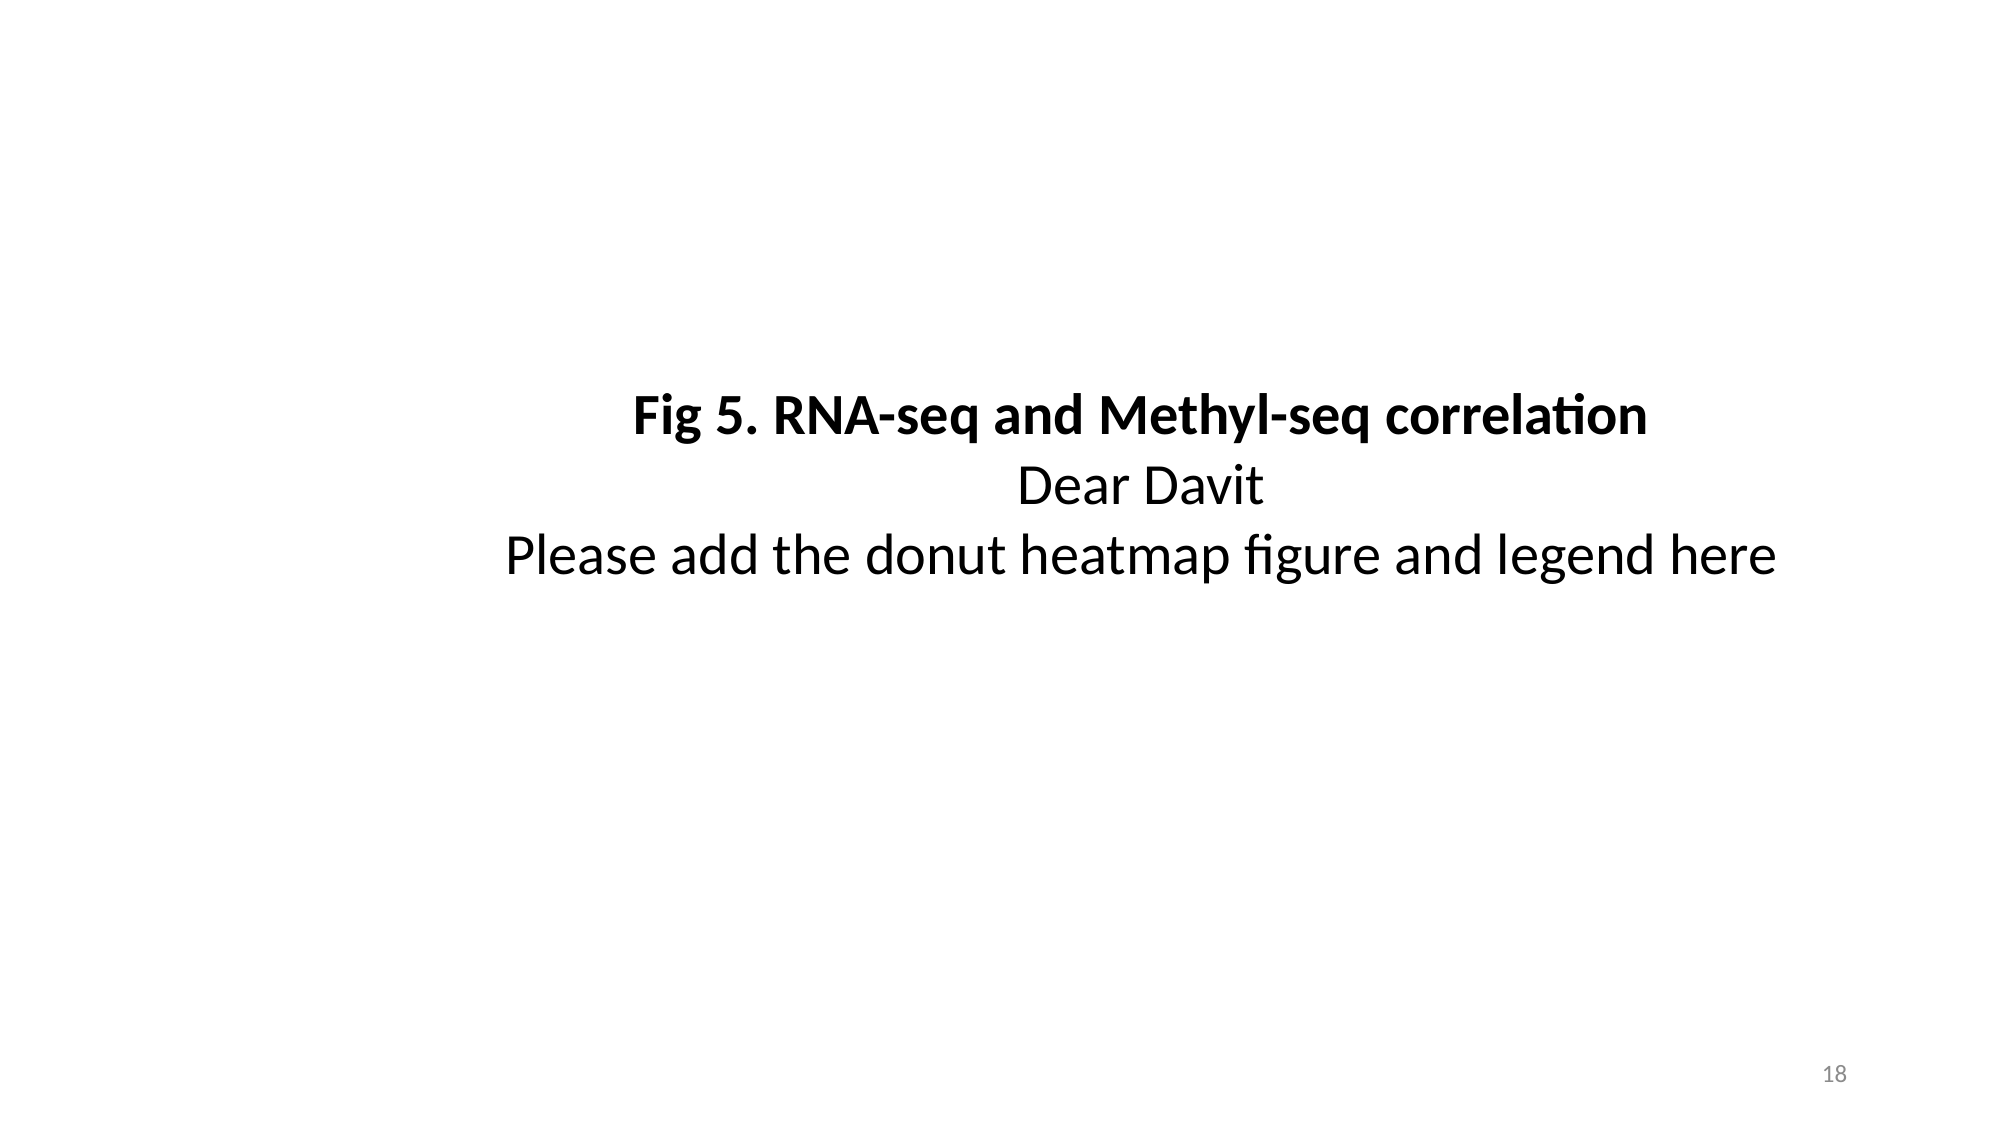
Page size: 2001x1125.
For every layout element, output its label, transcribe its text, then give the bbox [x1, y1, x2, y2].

text_box Fig 5. RNA-seq and Methyl-seq correlation Dear Davit Please add the donut heatmap figure and legend here [384, 368, 1899, 664]
slide_number 18 [1412, 1042, 1863, 1103]
